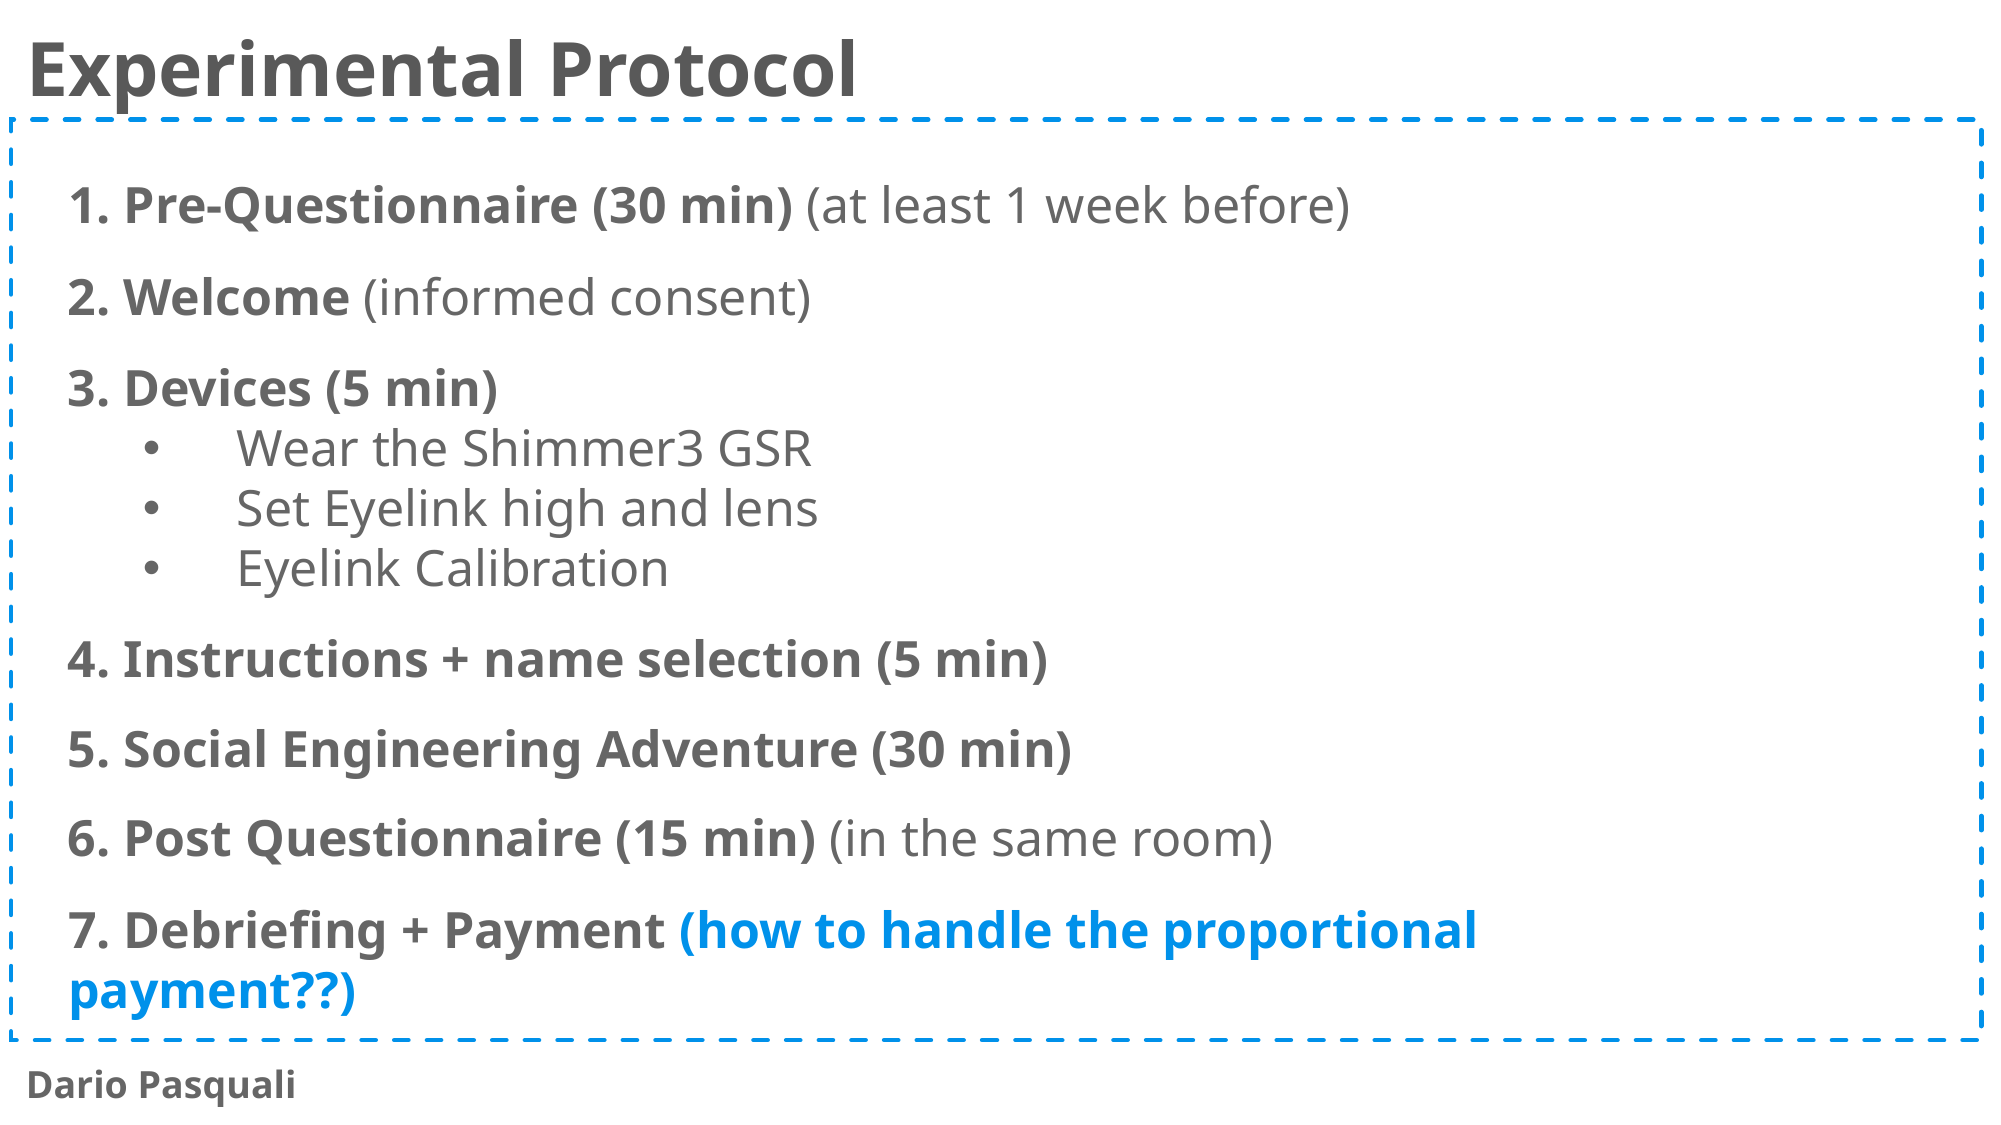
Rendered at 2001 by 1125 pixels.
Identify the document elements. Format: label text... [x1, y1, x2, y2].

text_box 4. Instructions + name selection (5 min) [53, 620, 1417, 696]
text_box Dario Pasquali [11, 1053, 382, 1114]
text_box [10, 119, 1982, 1041]
text_box 5. Social Engineering Adventure (30 min) [53, 709, 1417, 785]
text_box 7. Debriefing + Payment (how to handle the proportional payment??) [53, 890, 1727, 1026]
text_box 3. Devices (5 min) Wear the Shimmer3 GSR Set Eyelink high and lens Eyelink Calibration [53, 349, 1417, 605]
text_box 6. Post Questionnaire (15 min) (in the same room) [53, 799, 1417, 874]
text_box 2. Welcome (informed consent) [53, 257, 1417, 333]
text_box Experimental Protocol [11, 13, 885, 119]
text_box 1. Pre-Questionnaire (30 min) (at least 1 week before) [53, 166, 1832, 241]
